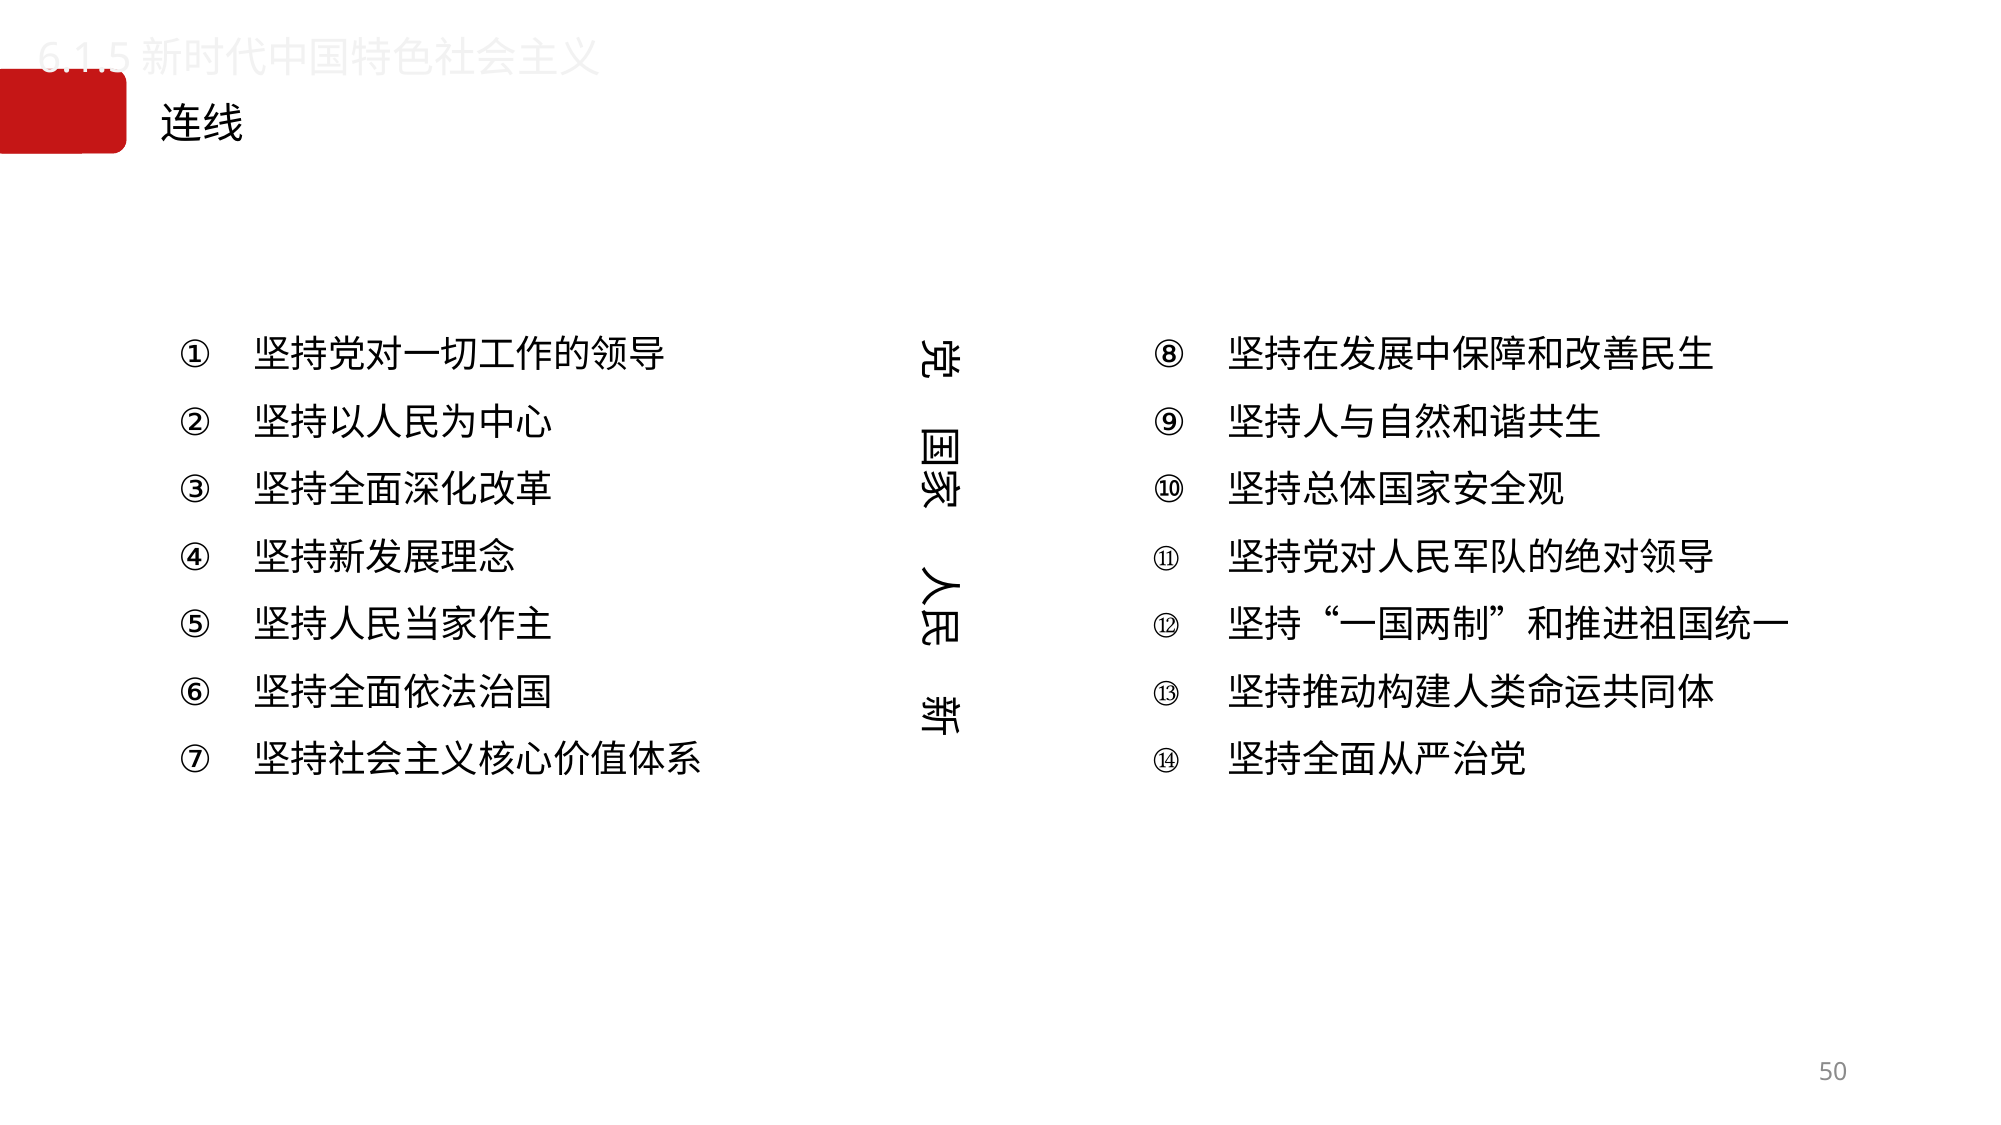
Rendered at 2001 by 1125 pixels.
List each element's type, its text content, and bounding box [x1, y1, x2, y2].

text_box 坚持在发展中保障和改善民生 坚持人与自然和谐共生 坚持总体国家安全观 坚持党对人民军队的绝对领导 坚持“一国两制”和推进祖国统一 坚持推动构建人类命运共同体 坚持全面从严治党 [1137, 300, 2000, 788]
text_box 6.1.5新时代中国特色社会主义 [22, 0, 1134, 88]
text_box 坚持党对一切工作的领导 坚持以人民为中心 坚持全面深化改革 坚持新发展理念 坚持人民当家作主 坚持全面依法治国 坚持社会主义核心价值体系 [163, 300, 1137, 788]
text_box 连线 [145, 88, 410, 155]
text_box 党 国家 人民 新 [818, 323, 1000, 785]
slide_number 50 [1412, 1042, 1863, 1103]
